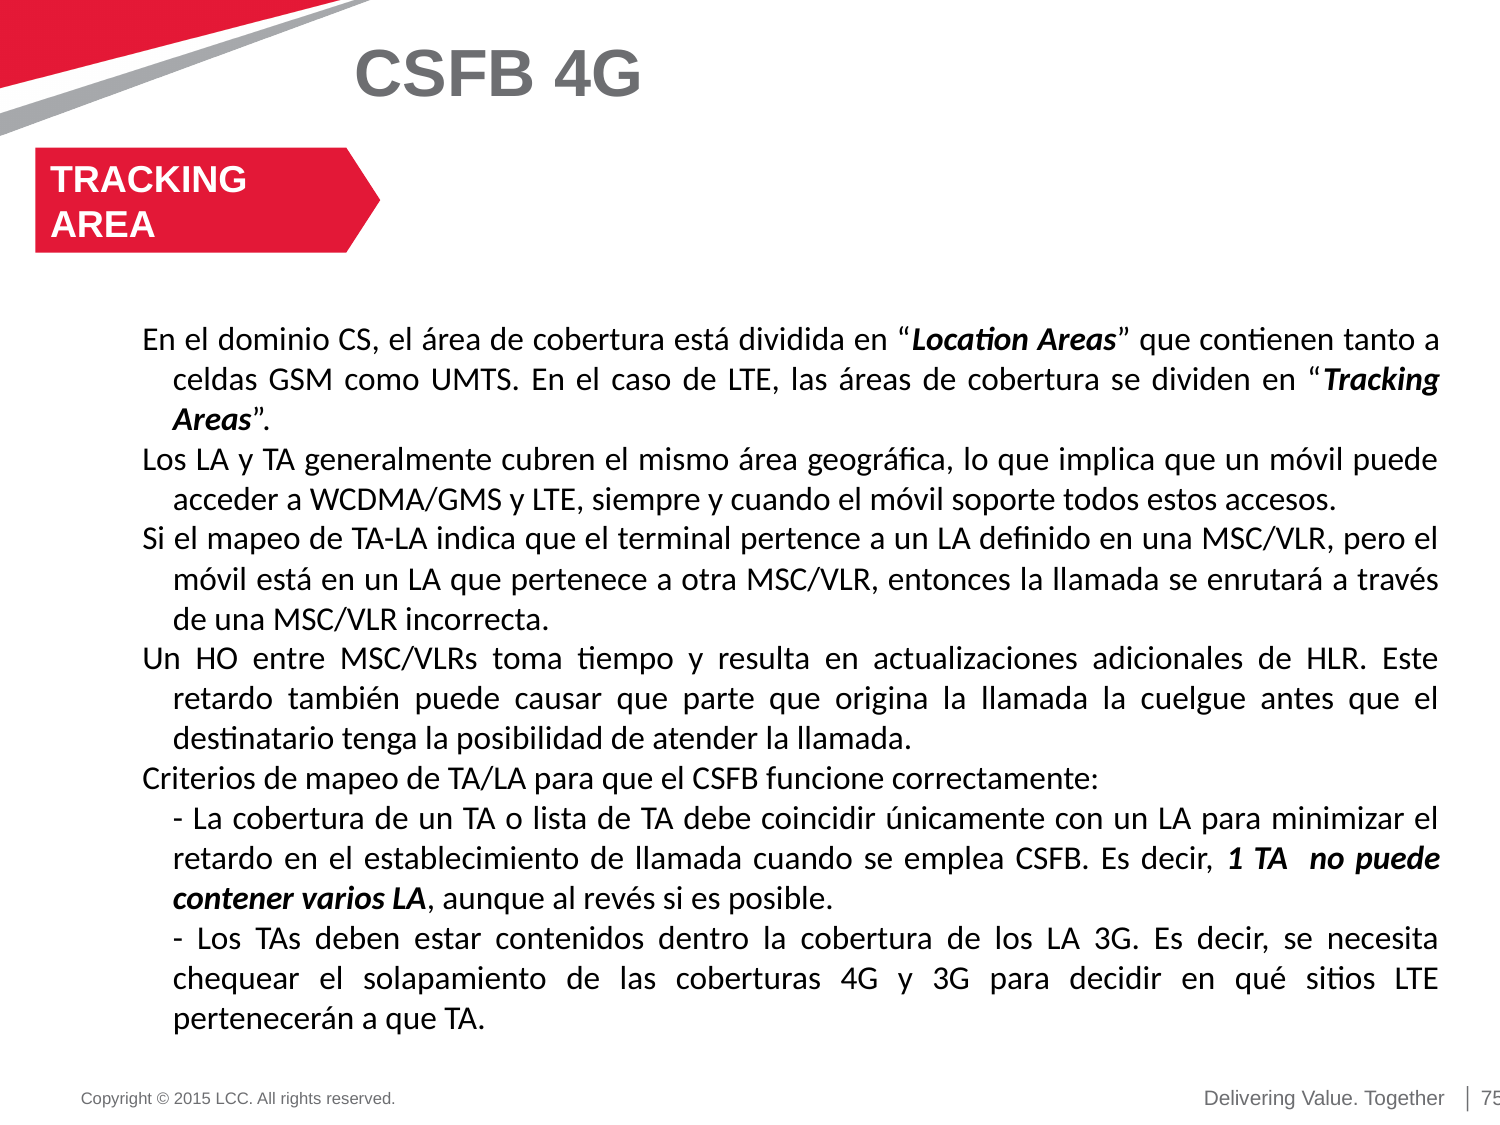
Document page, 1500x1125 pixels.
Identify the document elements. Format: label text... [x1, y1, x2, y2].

list En el dominio CS, el área de cobertura está dividida en “Location Areas” que contienen tanto a celdas GSM como UMTS. En el caso de LTE, las áreas de cobertura se dividen en “Tracking Areas”. Los LA y TA generalmente cubren el mismo área geográfica, lo que implica que un móvil puede acceder a WCDMA/GMS y LTE, siempre y cuando el móvil soporte todos estos accesos. Si el mapeo de TA-LA indica que el terminal pertence a un LA definido en una MSC/VLR, pero el móvil está en un LA que pertenece a otra MSC/VLR, entonces la llamada se enrutará a través de una MSC/VLR incorrecta. Un HO entre MSC/VLRs toma tiempo y resulta en actualizaciones adicionales de HLR. Este retardo también puede causar que parte que origina la llamada la cuelgue antes que el destinatario tenga la posibilidad de atender la llamada. Criterios de mapeo de TA/LA para que el CSFB funcione correctamente: - La cobertura de un TA o lista de TA debe coincidir únicamente con un LA para minimizar el retardo en el establecimiento de llamada cuando se emplea CSFB. Es decir, 1 TA no puede contener varios LA, aunque al revés si es posible. - Los TAs deben estar contenidos dentro la cobertura de los LA 3G. Es decir, se necesita chequear el solapamiento de las coberturas 4G y 3G para decidir en qué sitios LTE pertenecerán a que TA. [76, 316, 1441, 1045]
text_box TRACKING AREA [33, 145, 383, 255]
picture [0, 0, 373, 136]
title CSFB 4G [354, 29, 890, 111]
